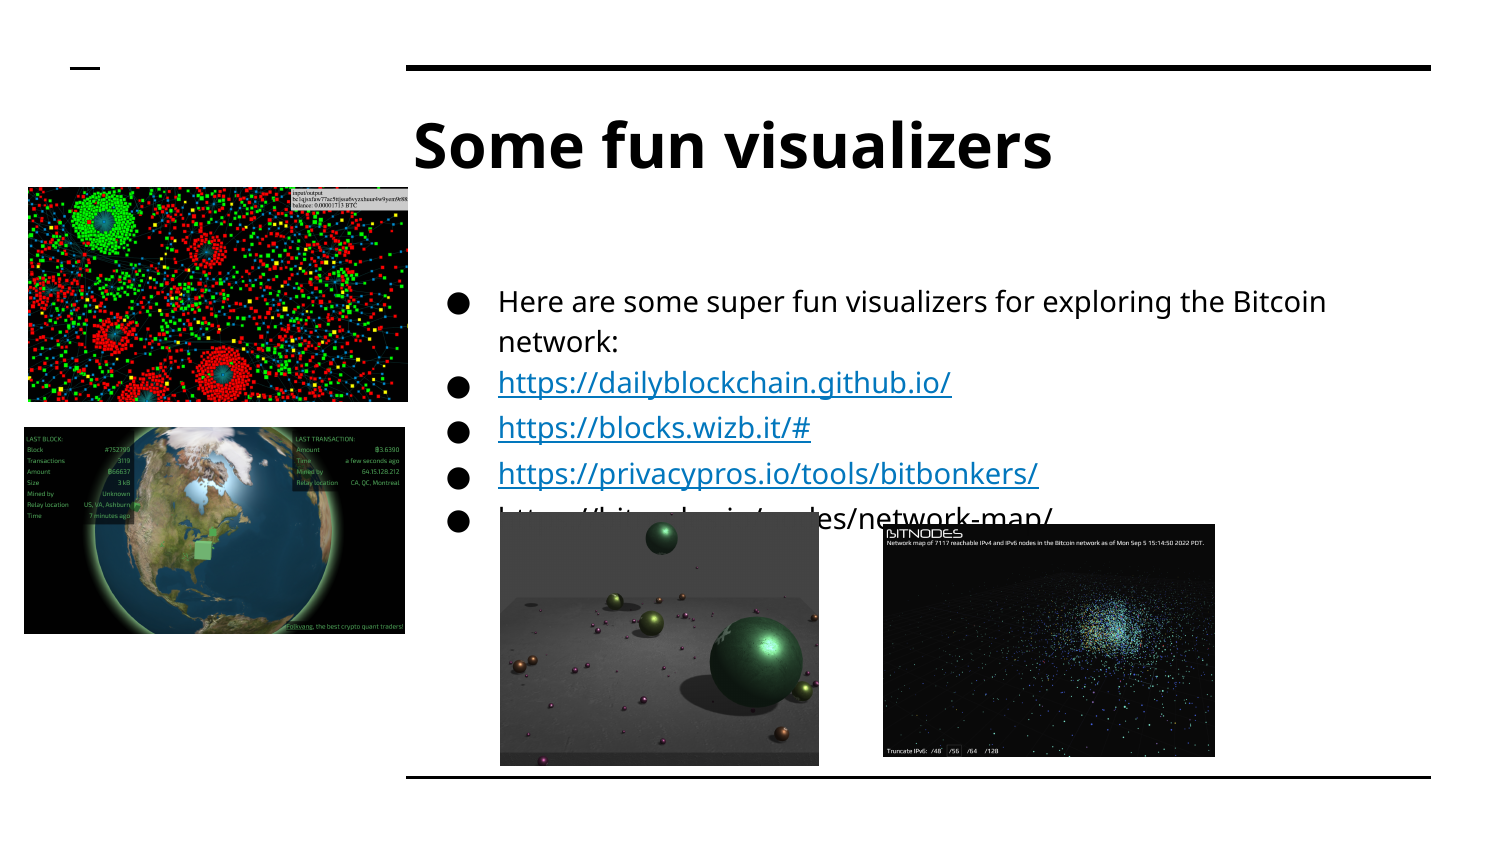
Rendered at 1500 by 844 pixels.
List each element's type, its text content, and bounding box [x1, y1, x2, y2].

list Here are some super fun visualizers for exploring the Bitcoin network: https://dailyblockchain.github.io/ https://blocks.wizb.it/# https://privacypros.io/tools/bitbonkers/ https://bitnodes.io/nodes/network-map/ [407, 262, 1427, 756]
picture [883, 524, 1215, 758]
picture [500, 511, 820, 767]
picture [27, 187, 408, 403]
picture [24, 427, 405, 634]
title Some fun visualizers [398, 90, 1436, 196]
